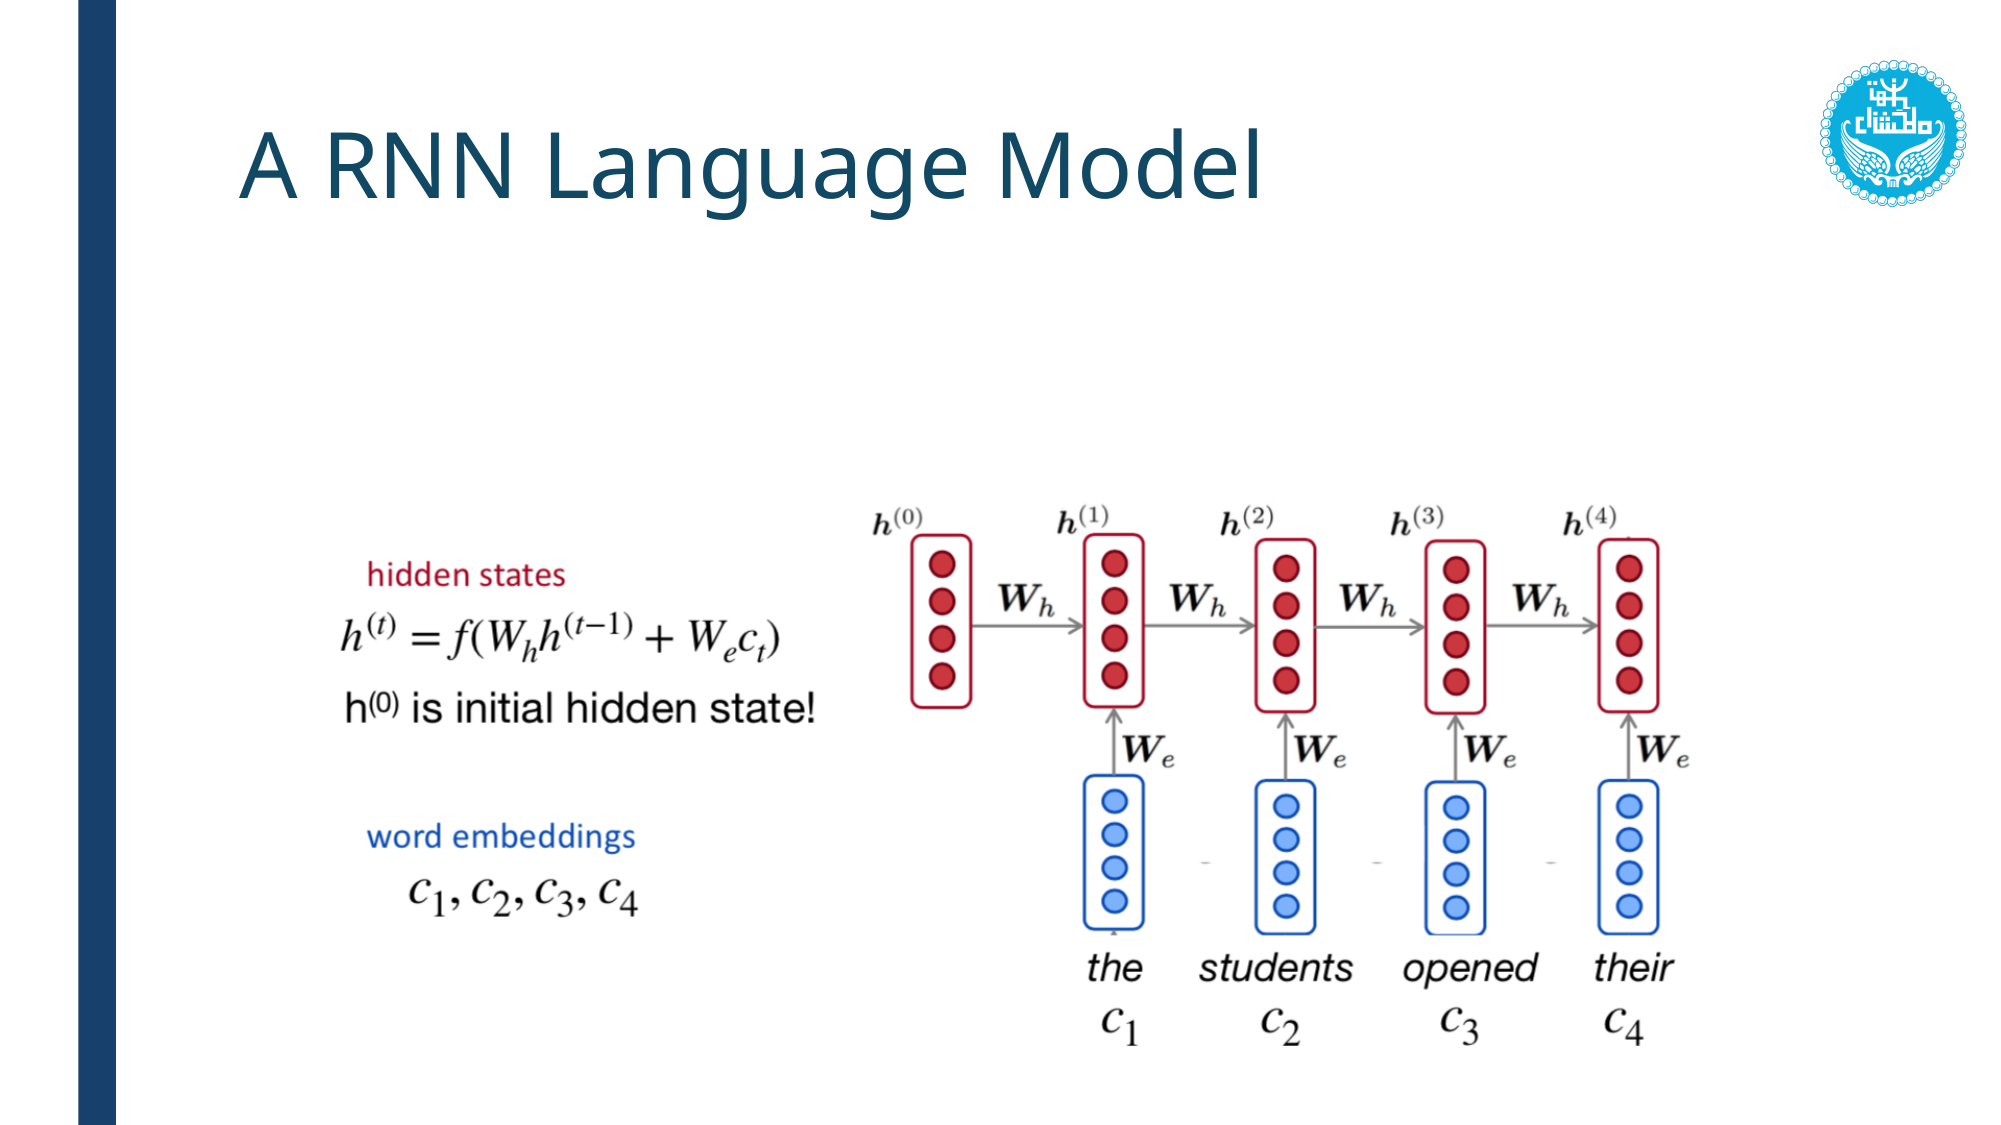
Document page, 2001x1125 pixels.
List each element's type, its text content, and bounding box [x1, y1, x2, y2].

picture [1819, 58, 1968, 208]
picture [322, 483, 1703, 1121]
text_box A RNN Language Model [224, 112, 1800, 357]
